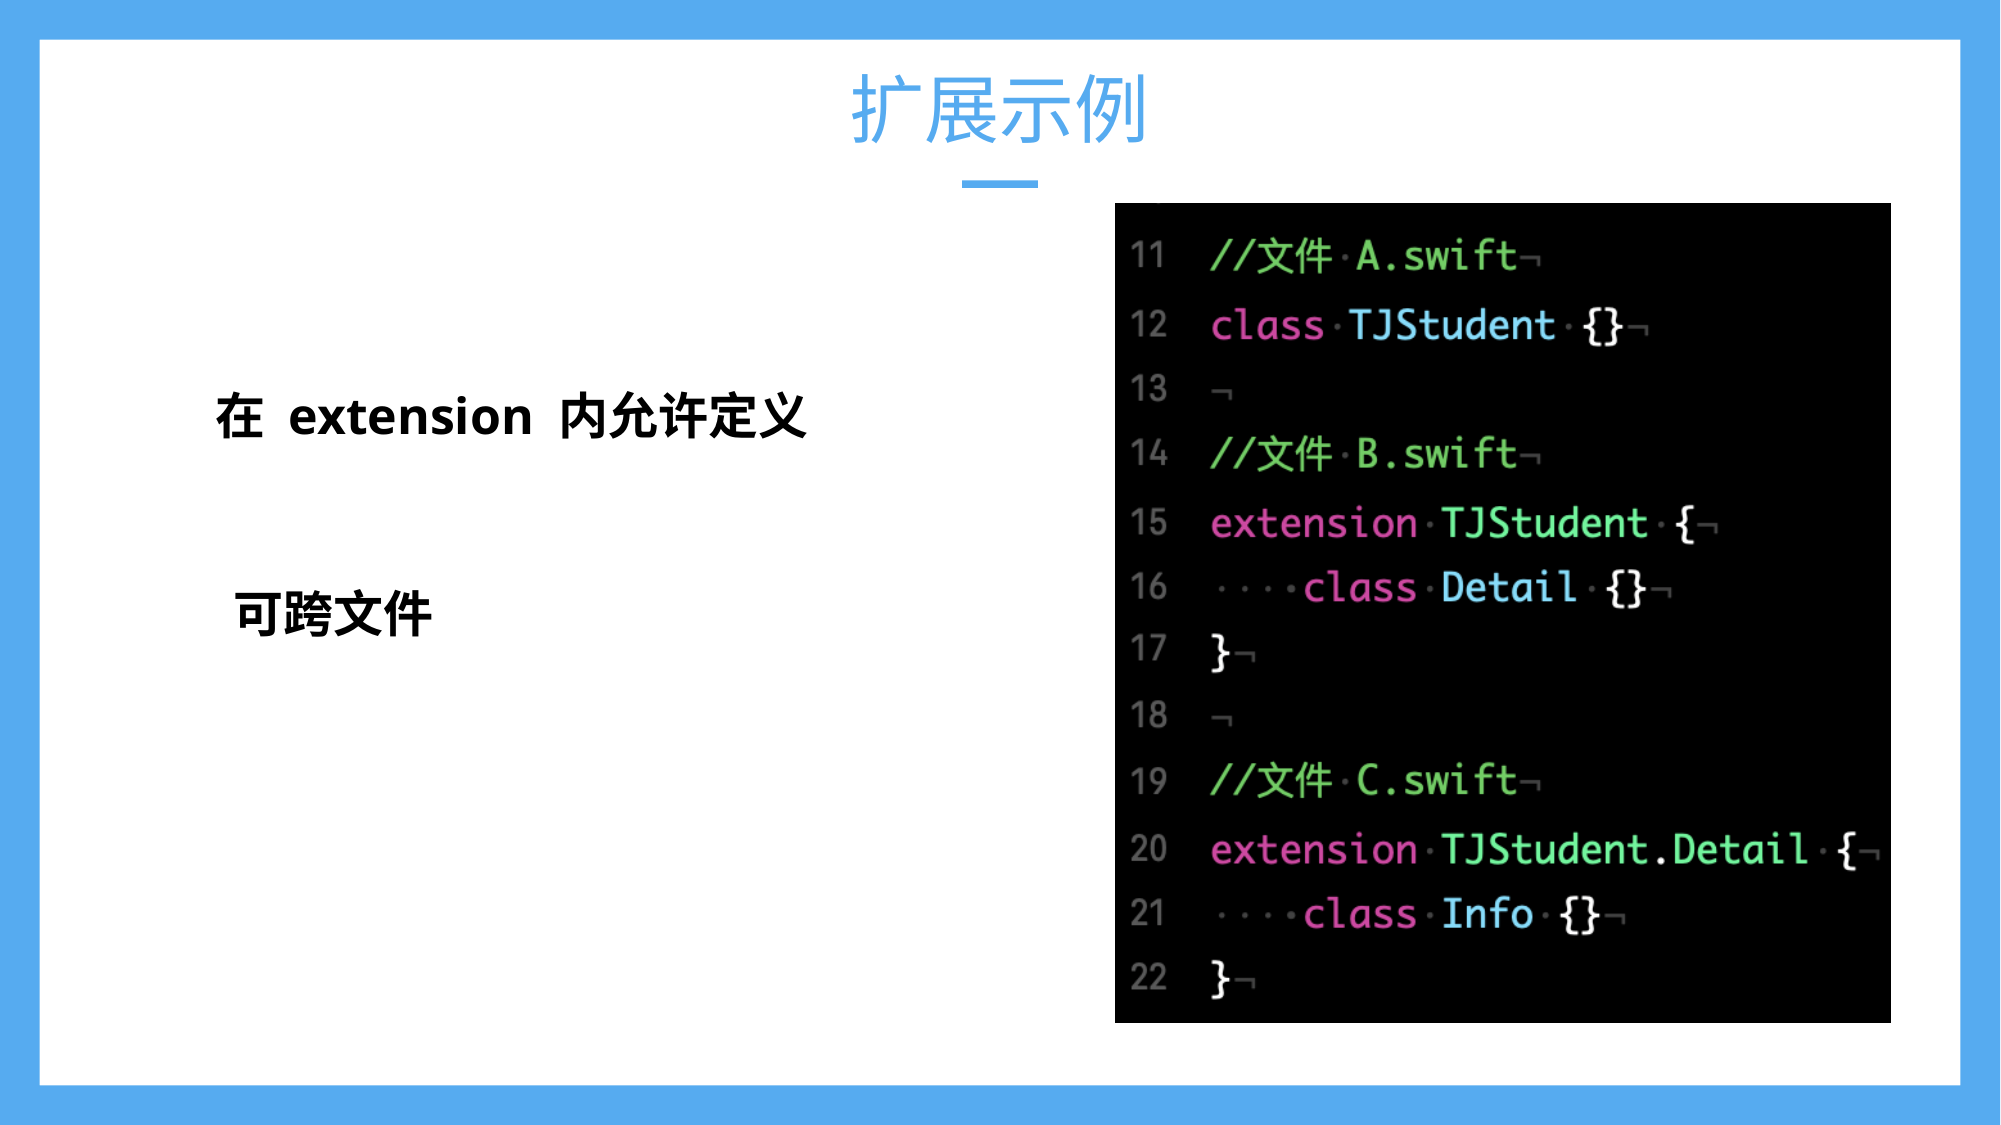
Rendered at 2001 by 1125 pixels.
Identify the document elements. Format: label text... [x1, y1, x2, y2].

text_box 可跨文件 [219, 575, 449, 651]
title 扩展示例 [590, 64, 1410, 162]
text_box 在 extension 内允许定义 [200, 377, 824, 452]
picture [1115, 203, 1891, 1023]
